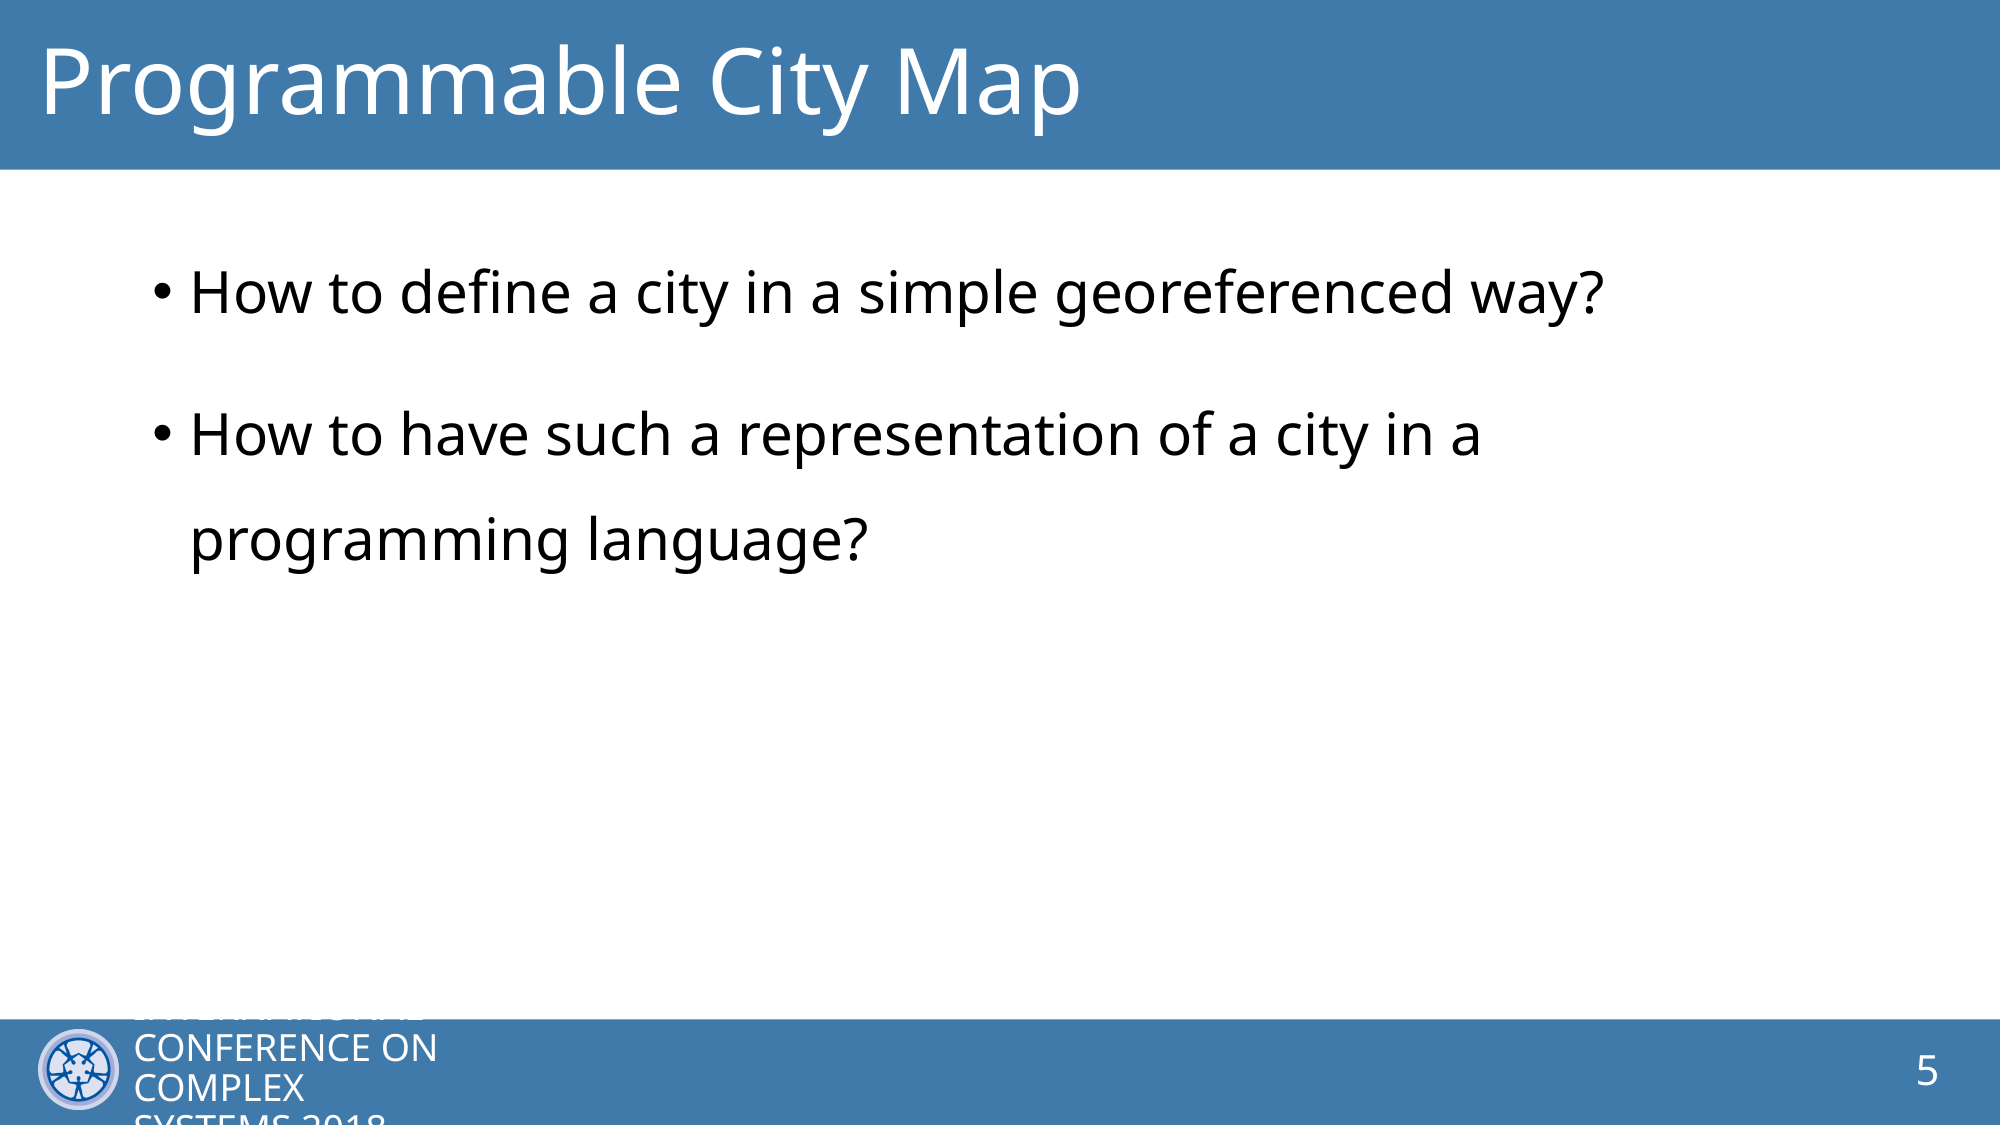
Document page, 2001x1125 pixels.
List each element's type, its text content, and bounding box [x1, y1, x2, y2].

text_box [38, 1029, 478, 1110]
text_box [0, 1019, 2000, 1125]
list How to define a city in a simple georeferenced way? How to have such a representation of a city in a programming language? [137, 212, 1863, 927]
slide_number 5 [1504, 1042, 1955, 1103]
title Programmable City Map [0, 0, 2000, 170]
